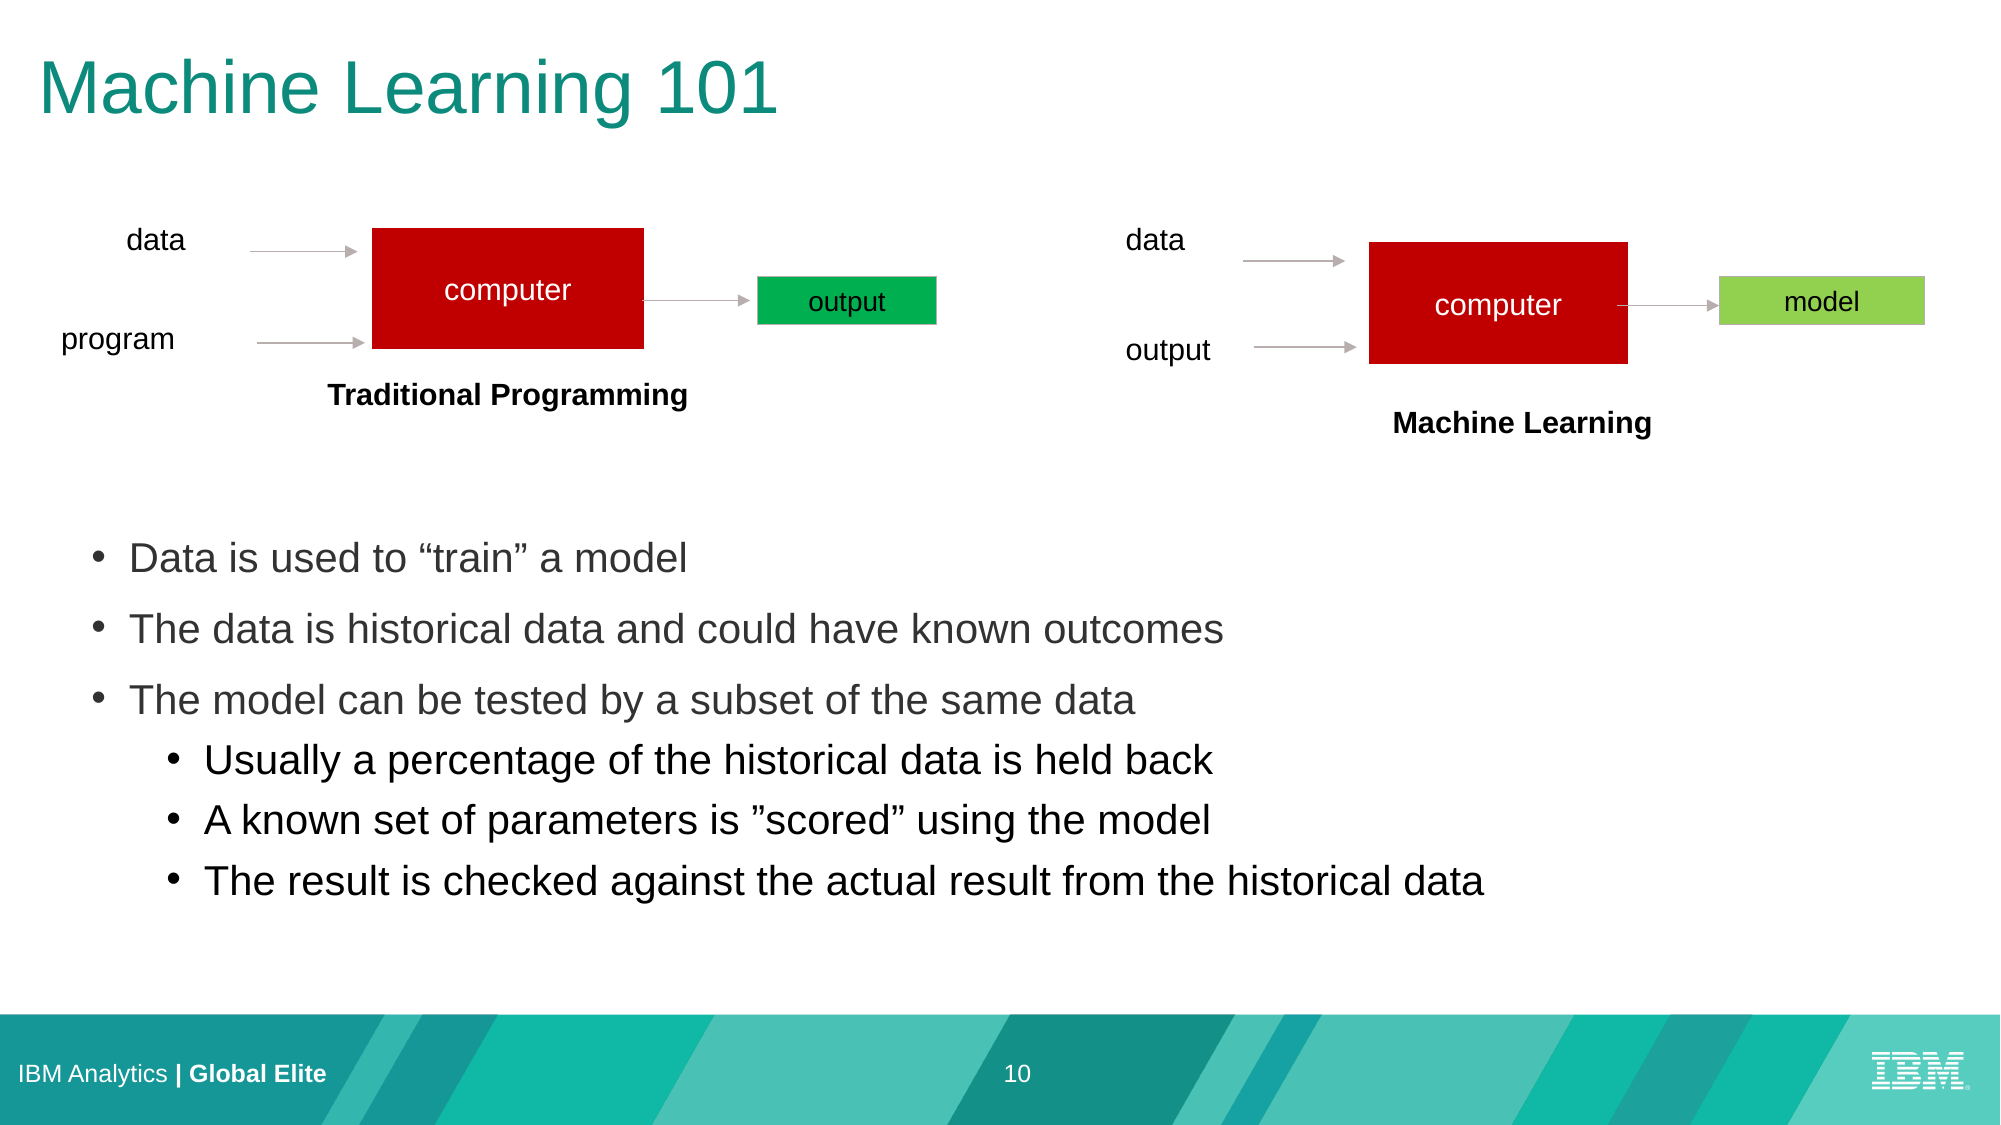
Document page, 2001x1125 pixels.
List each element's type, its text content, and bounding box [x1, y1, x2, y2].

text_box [1110, 212, 1925, 448]
list Machine Learning 101 [23, 41, 1185, 163]
text_box Data is used to “train” a model The data is historical data and could have known outcomes The model can be tested by a subset of the same data Usually a percentage of the historical data is held back A known set of parameters is ”scored” using the model The result is checked against the actual result from the historical data [76, 523, 2000, 1023]
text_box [46, 212, 937, 440]
picture [1872, 1052, 1970, 1090]
